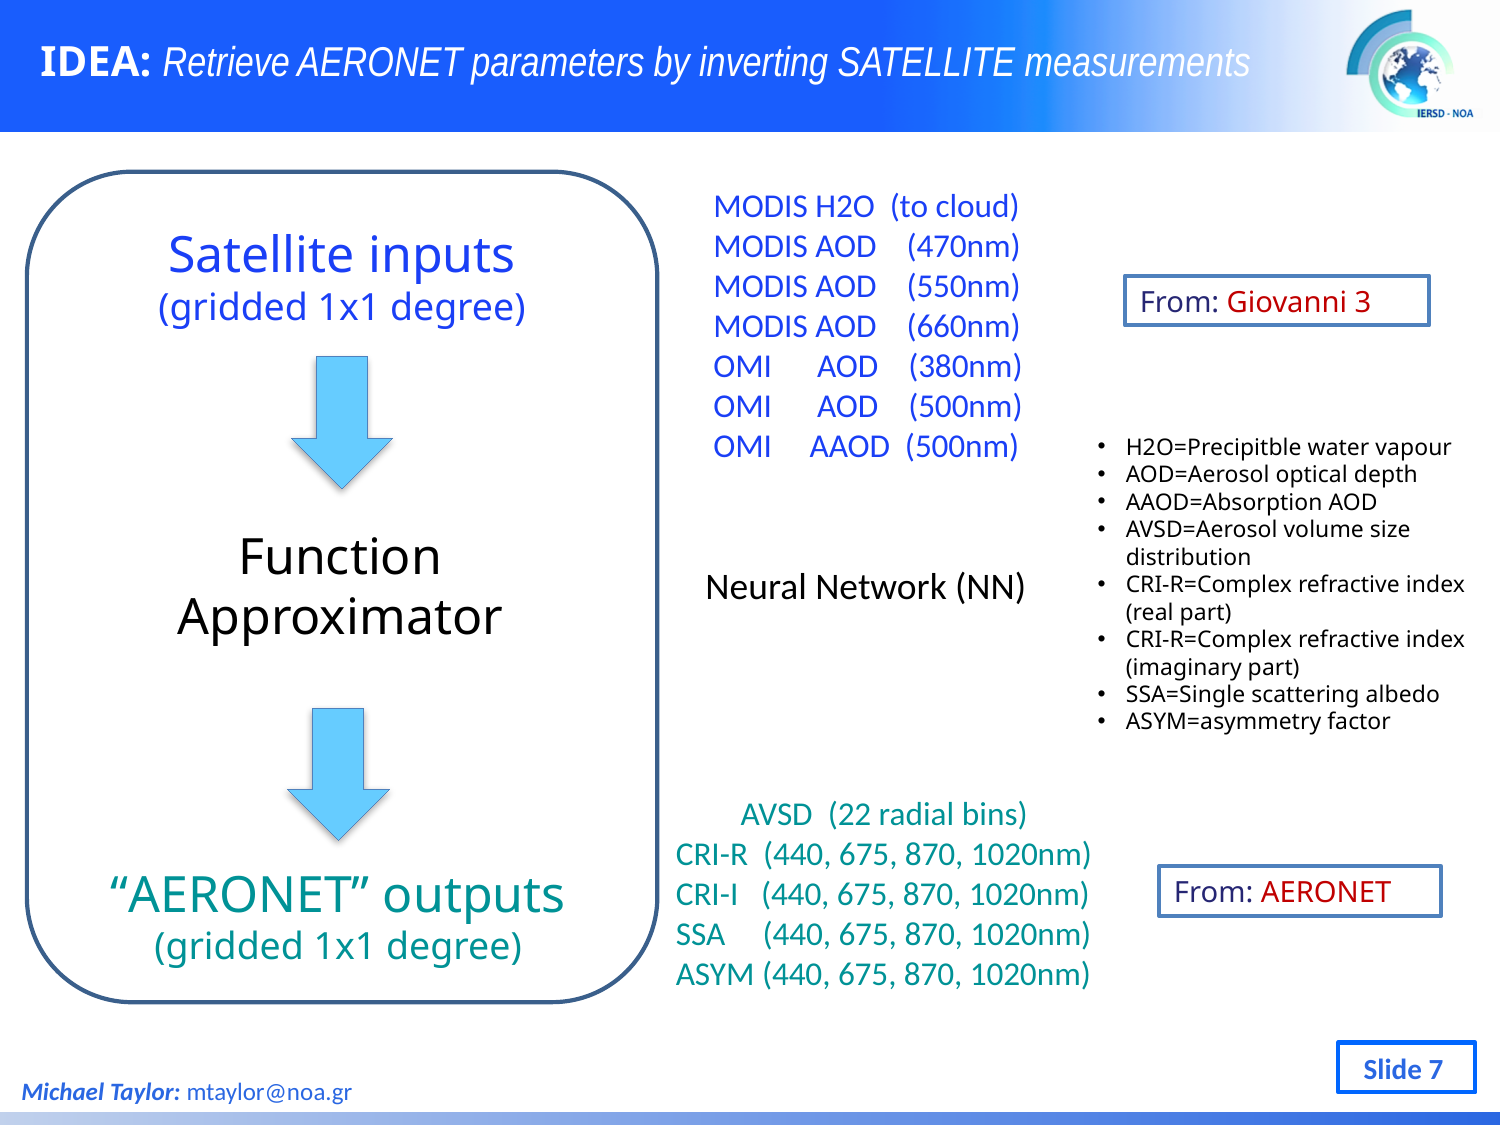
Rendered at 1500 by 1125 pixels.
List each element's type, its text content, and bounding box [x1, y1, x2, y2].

text_box From: AERONET [1157, 864, 1443, 918]
text_box From: Giovanni 3 [1123, 274, 1431, 327]
picture [0, 0, 1500, 132]
text_box Slide 7 [1338, 1042, 1476, 1093]
text_box H2O=Precipitble water vapour AOD=Aerosol optical depth AAOD=Absorption AOD AVSD=Aerosol volume size distribution CRI-R=Complex refractive index (real part) CRI-R=Complex refractive index (imaginary part) SSA=Single scattering albedo ASYM=asymmetry factor [1116, 425, 1500, 742]
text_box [26, 171, 658, 1003]
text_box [656, 176, 1112, 1003]
text_box [0, 1110, 1500, 1125]
text_box Michael Taylor: mtaylor@noa.gr [6, 1067, 368, 1113]
